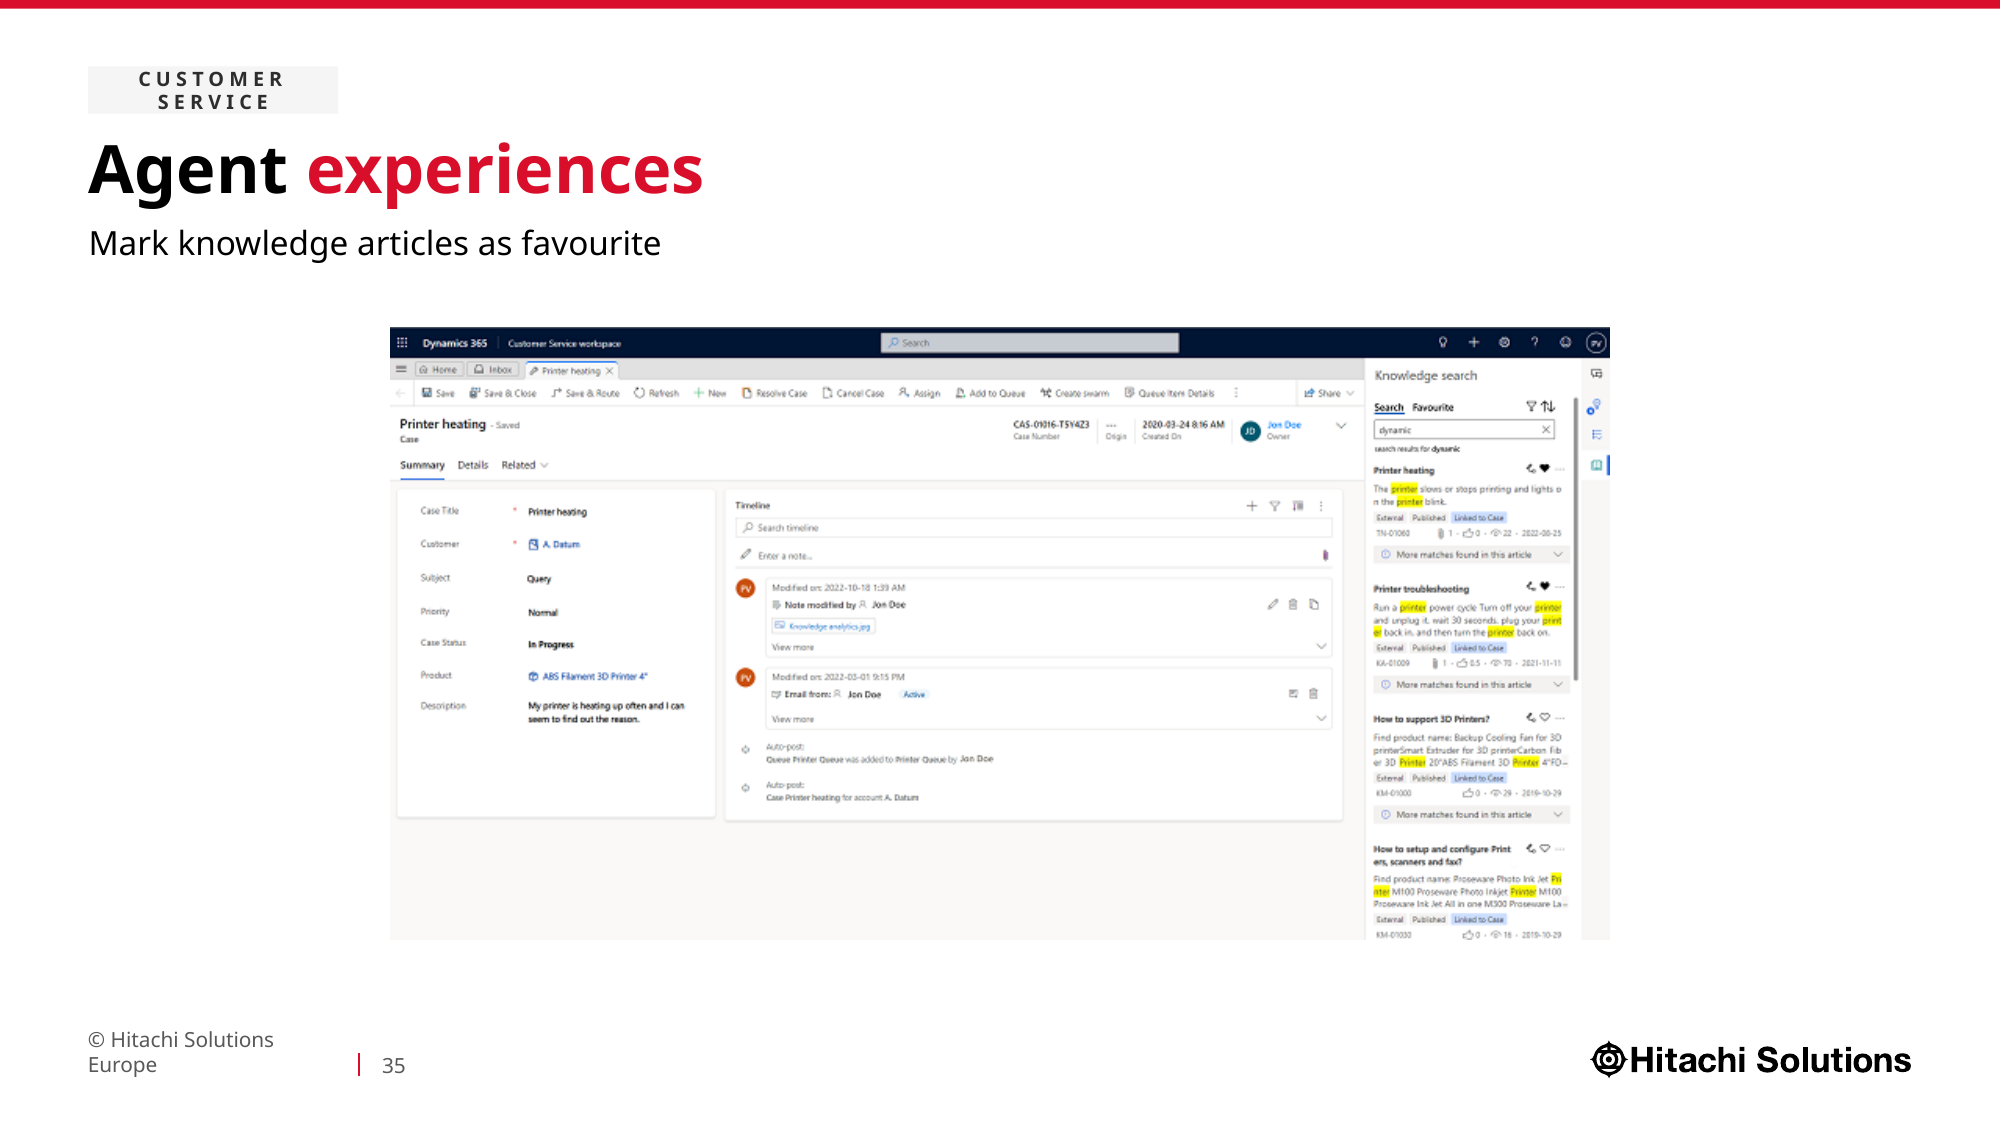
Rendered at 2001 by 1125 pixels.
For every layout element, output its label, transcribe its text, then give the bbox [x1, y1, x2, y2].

picture [390, 327, 1610, 940]
title Agent experiences [88, 136, 1912, 196]
list Mark knowledge articles as favourite [88, 221, 1912, 264]
list Customer service [88, 66, 339, 114]
